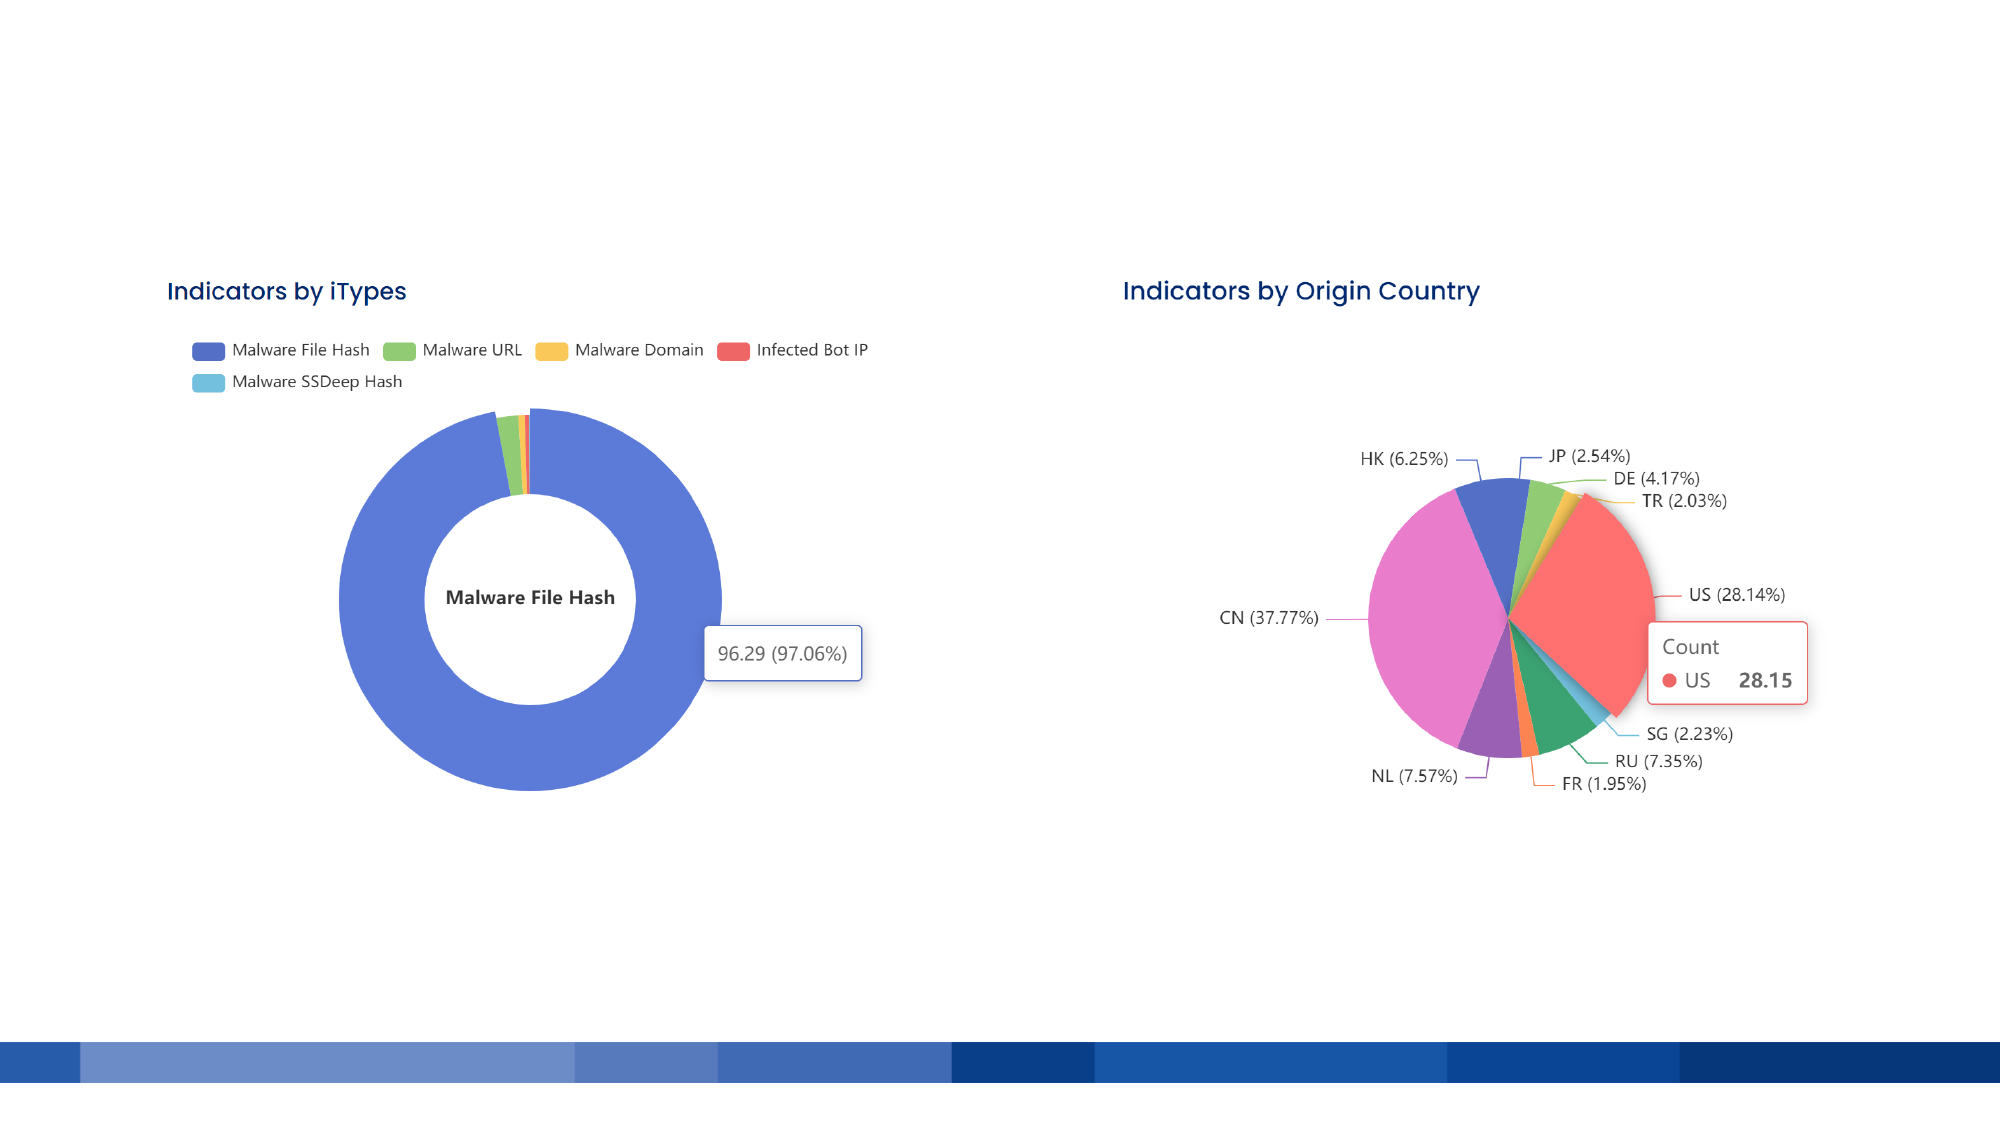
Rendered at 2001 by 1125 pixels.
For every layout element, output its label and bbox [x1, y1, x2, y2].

picture [1103, 253, 1854, 837]
picture [145, 253, 897, 823]
picture [0, 1042, 2000, 1083]
